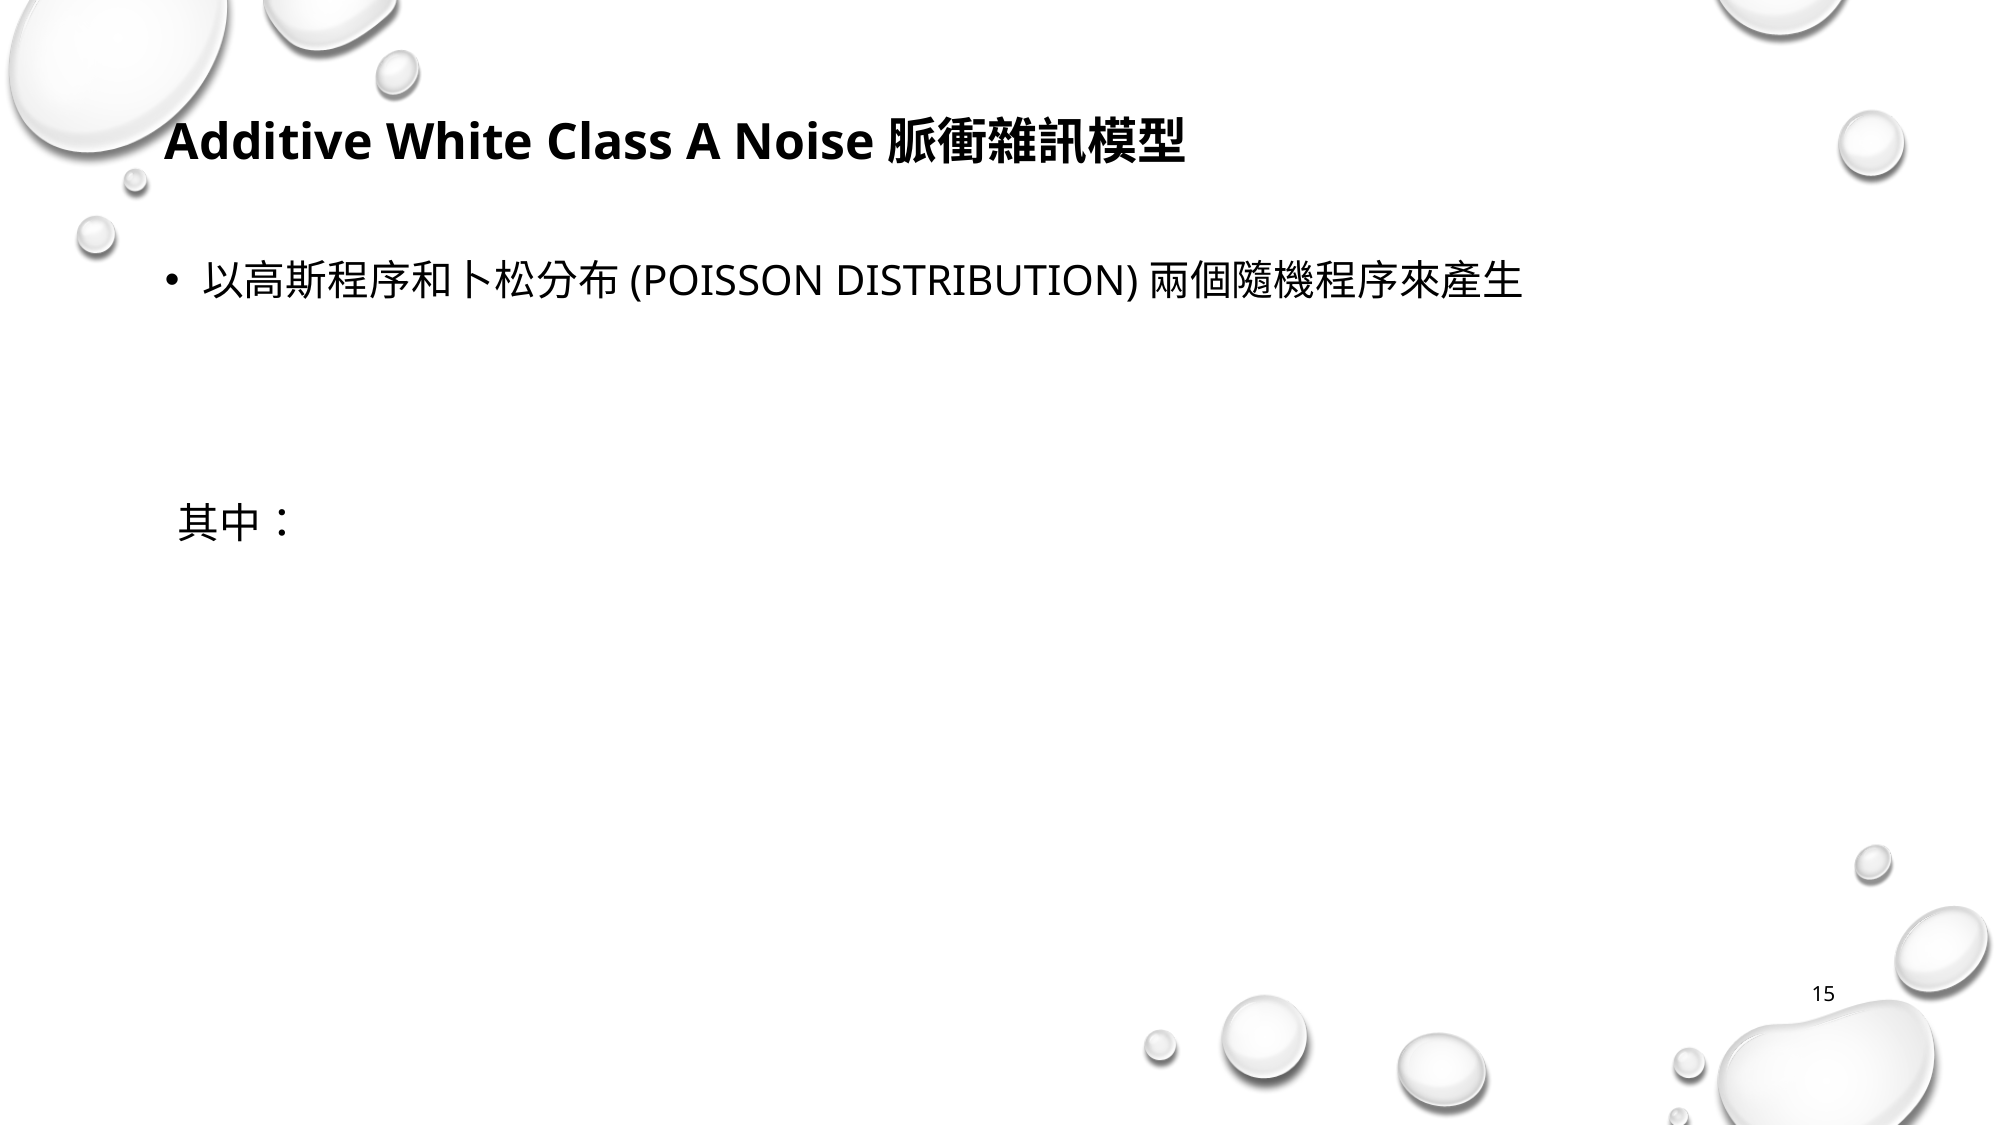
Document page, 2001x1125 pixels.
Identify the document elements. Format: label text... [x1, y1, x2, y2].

title Additive White Class A Noise脈衝雜訊模型 [149, 51, 1851, 237]
slide_number 15 [1724, 965, 1851, 1025]
picture [0, 0, 2000, 1125]
